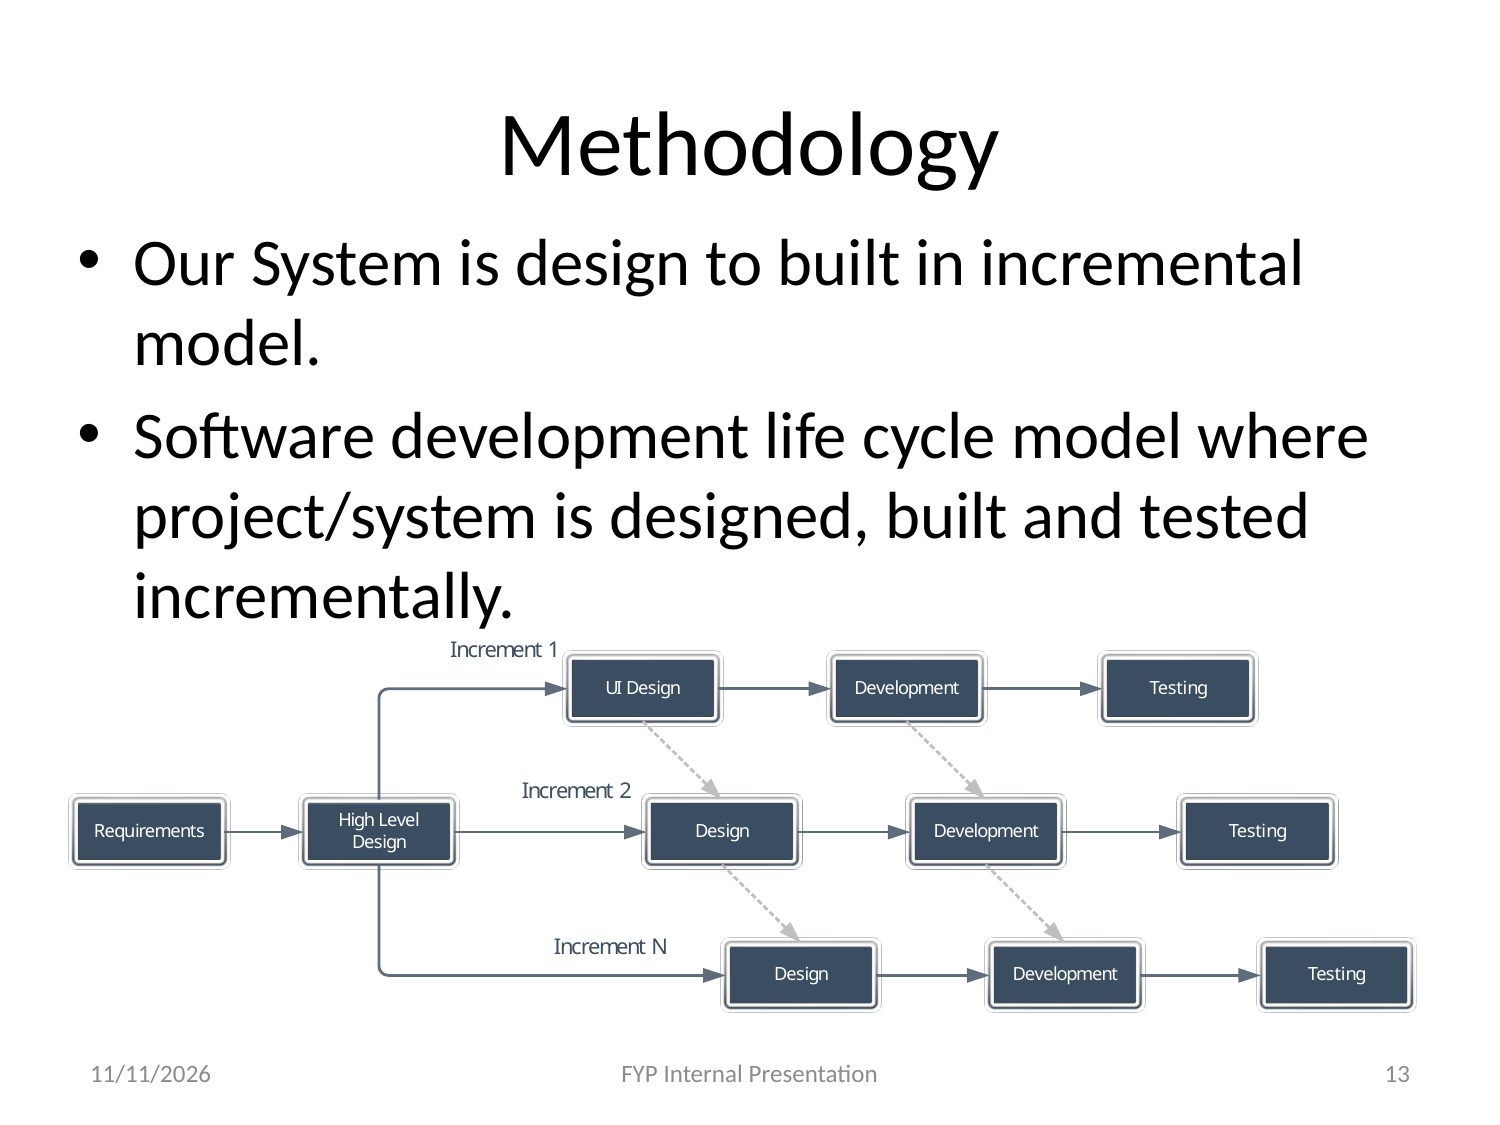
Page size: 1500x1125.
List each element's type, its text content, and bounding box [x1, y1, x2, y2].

list Our System is design to built in incremental model. Software development life cycle model where project/system is designed, built and tested incrementally. [62, 211, 1413, 627]
slide_number 13 [1074, 1042, 1425, 1103]
title Methodology [75, 45, 1425, 233]
footer FYP Internal Presentation [512, 1042, 988, 1103]
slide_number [75, 1042, 425, 1103]
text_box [66, 624, 1417, 1013]
